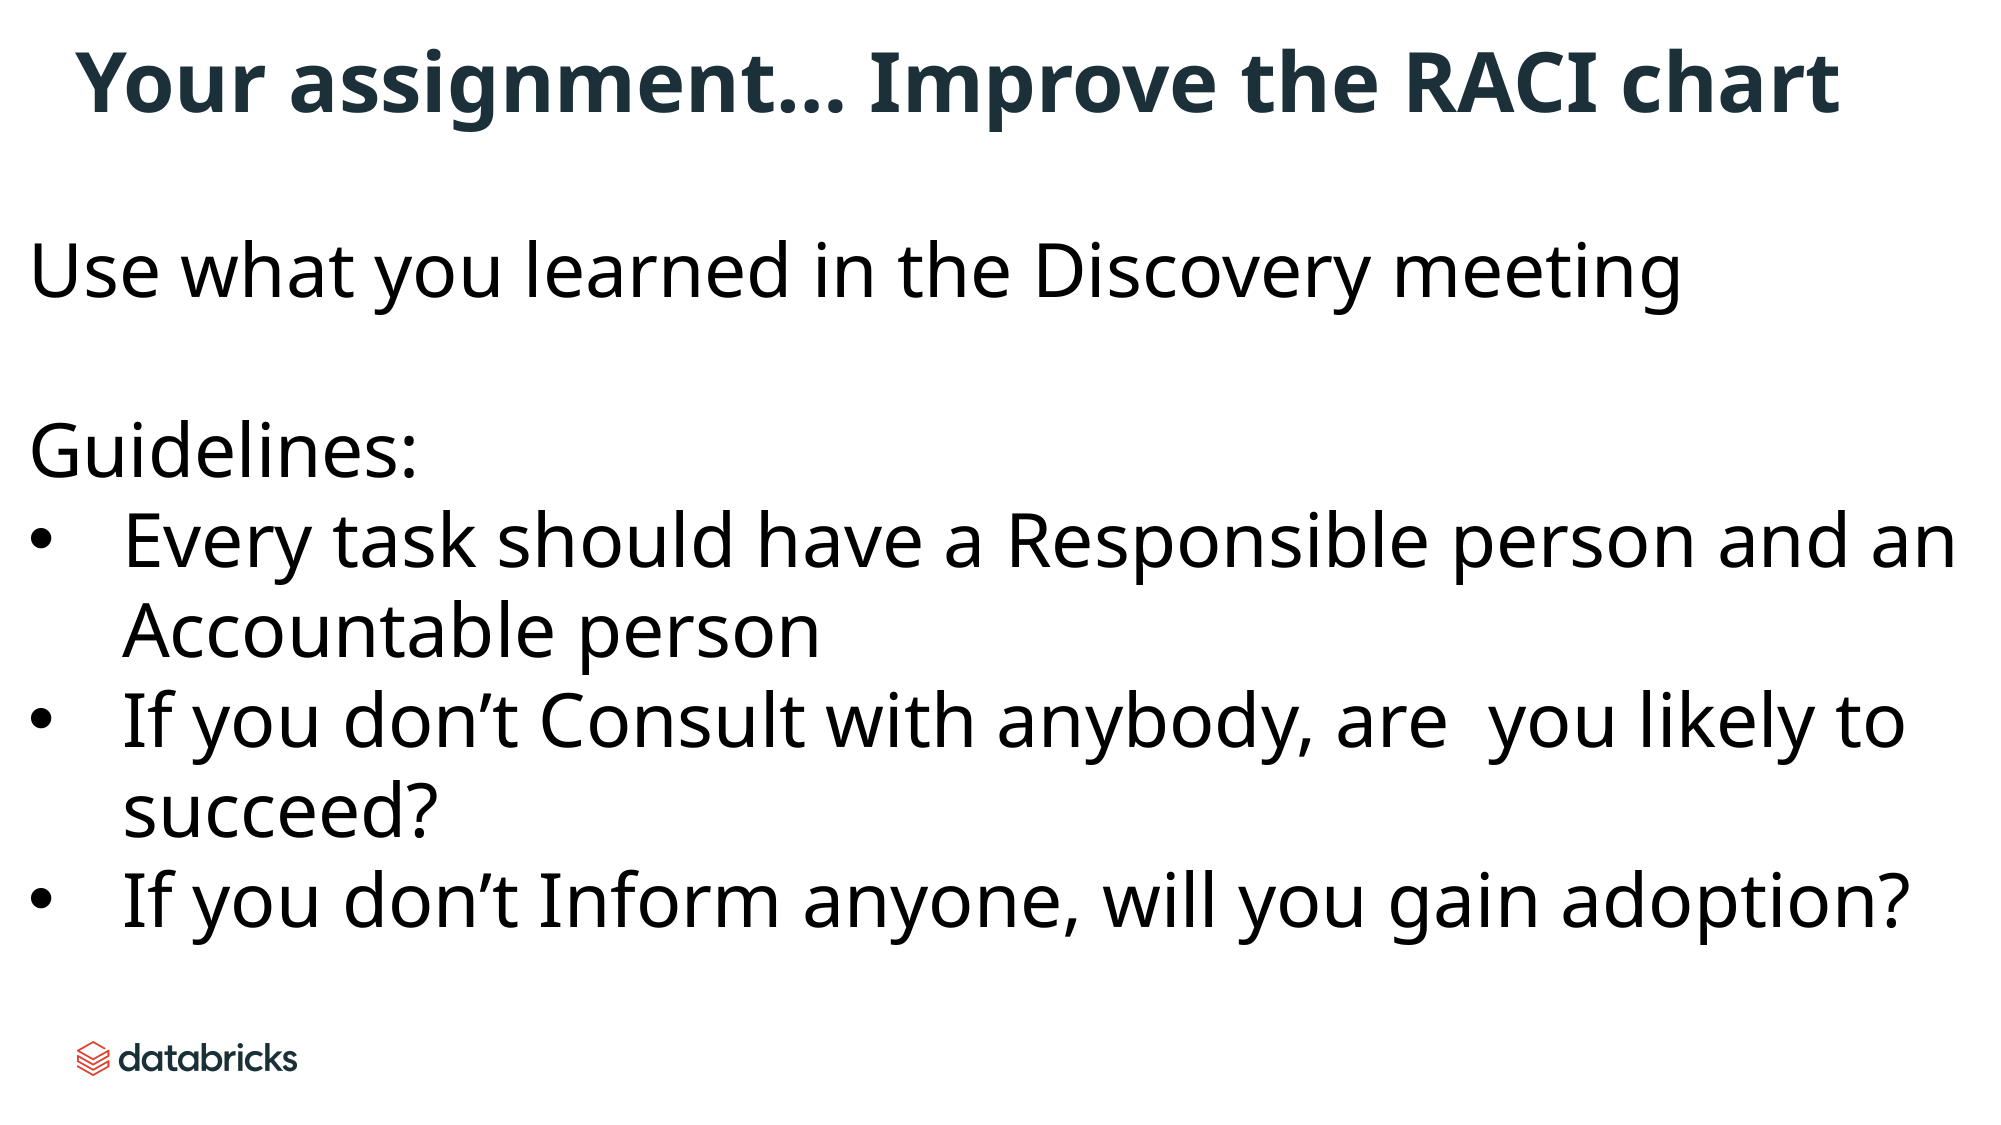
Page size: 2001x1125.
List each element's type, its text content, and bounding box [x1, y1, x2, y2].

picture [77, 1041, 297, 1076]
text_box Use what you learned in the Discovery meeting Guidelines: Every task should have a Responsible person and an Accountable person If you don’t Consult with anybody, are you likely to succeed? If you don’t Inform anyone, will you gain adoption? [13, 215, 2000, 951]
title Your assignment… Improve the RACI chart [75, 3, 1923, 167]
